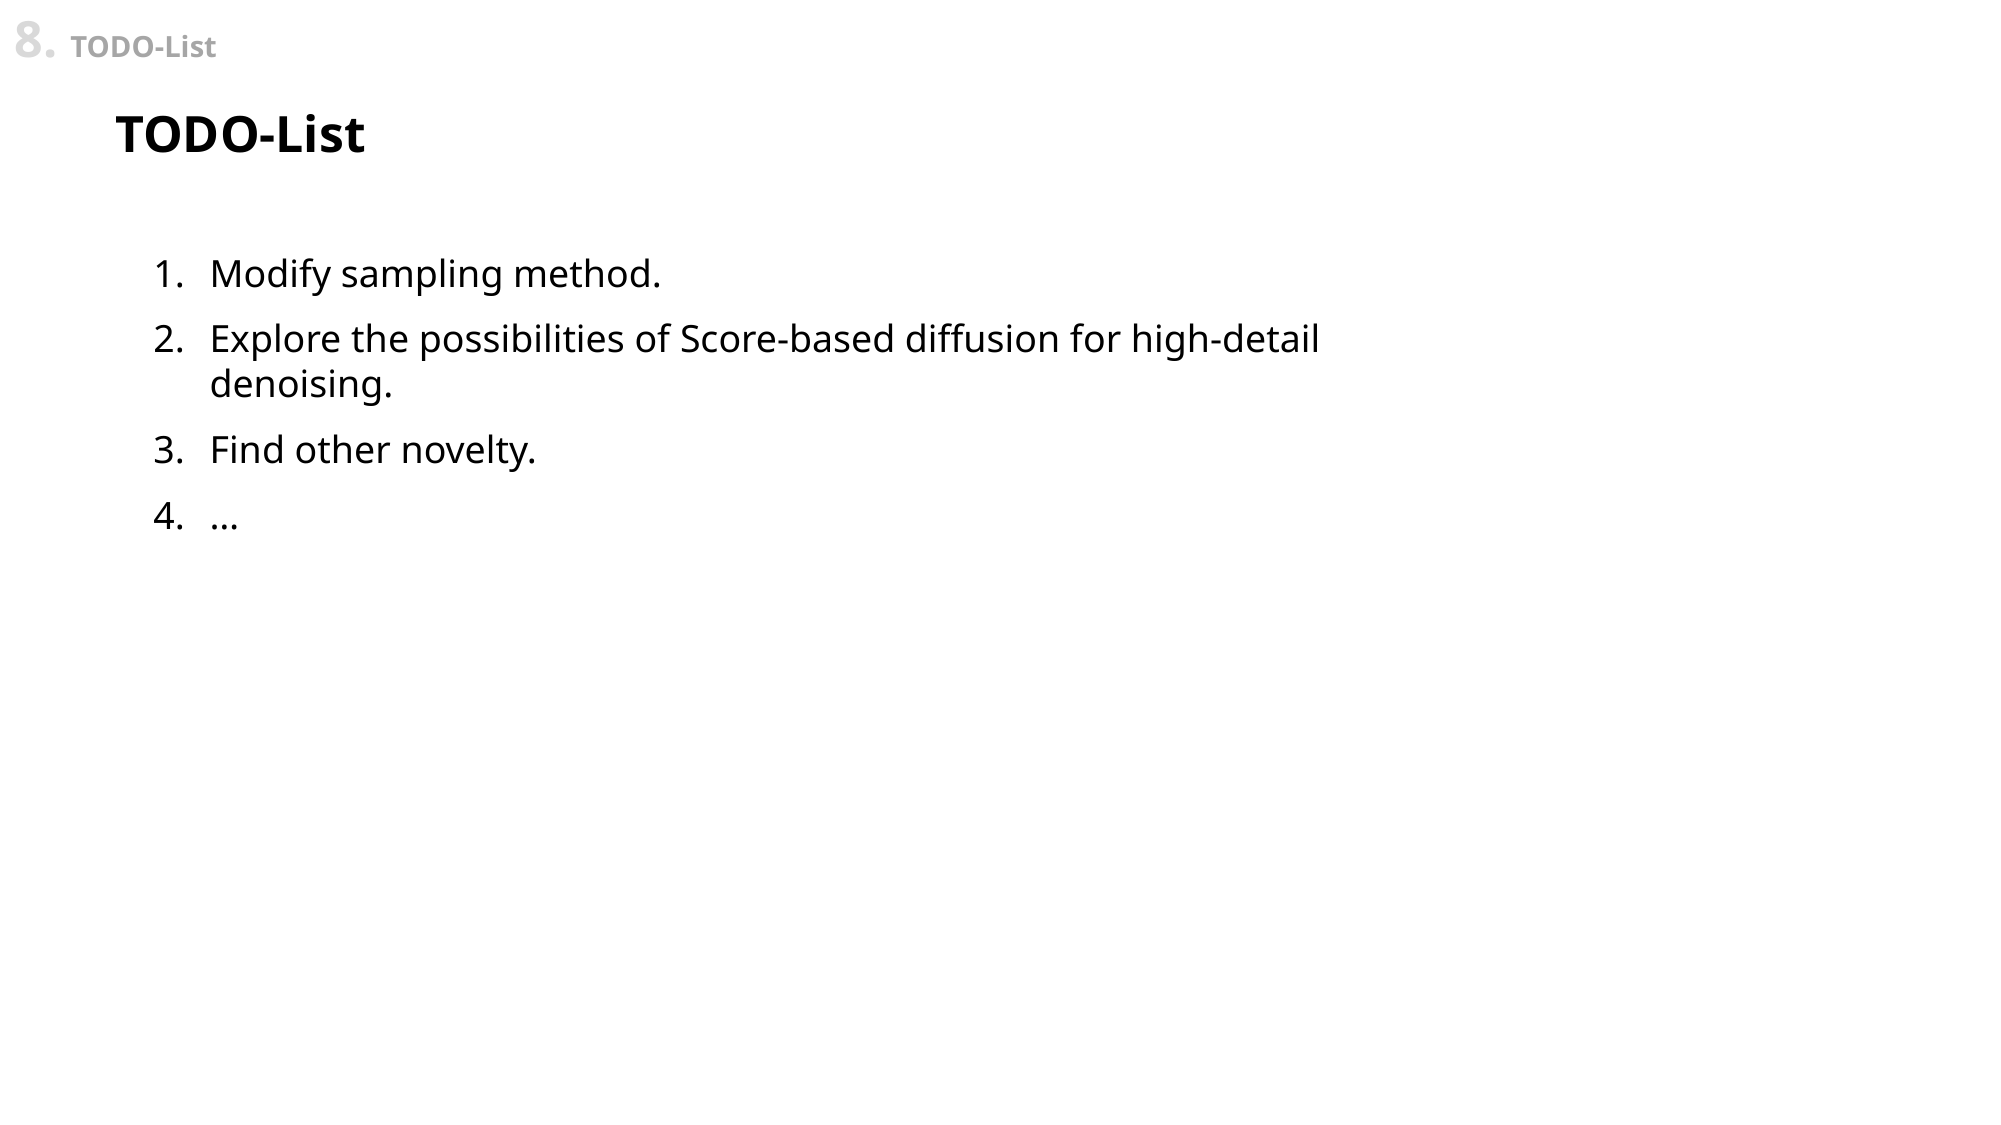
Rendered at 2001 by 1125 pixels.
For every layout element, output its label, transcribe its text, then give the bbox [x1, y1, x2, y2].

text_box Modify sampling method. Explore the possibilities of Score-based diffusion for high-detail denoising. Find other novelty. … [138, 242, 1454, 545]
text_box TODO-List [100, 95, 1900, 171]
text_box 8. TODO-List [0, 0, 1799, 75]
